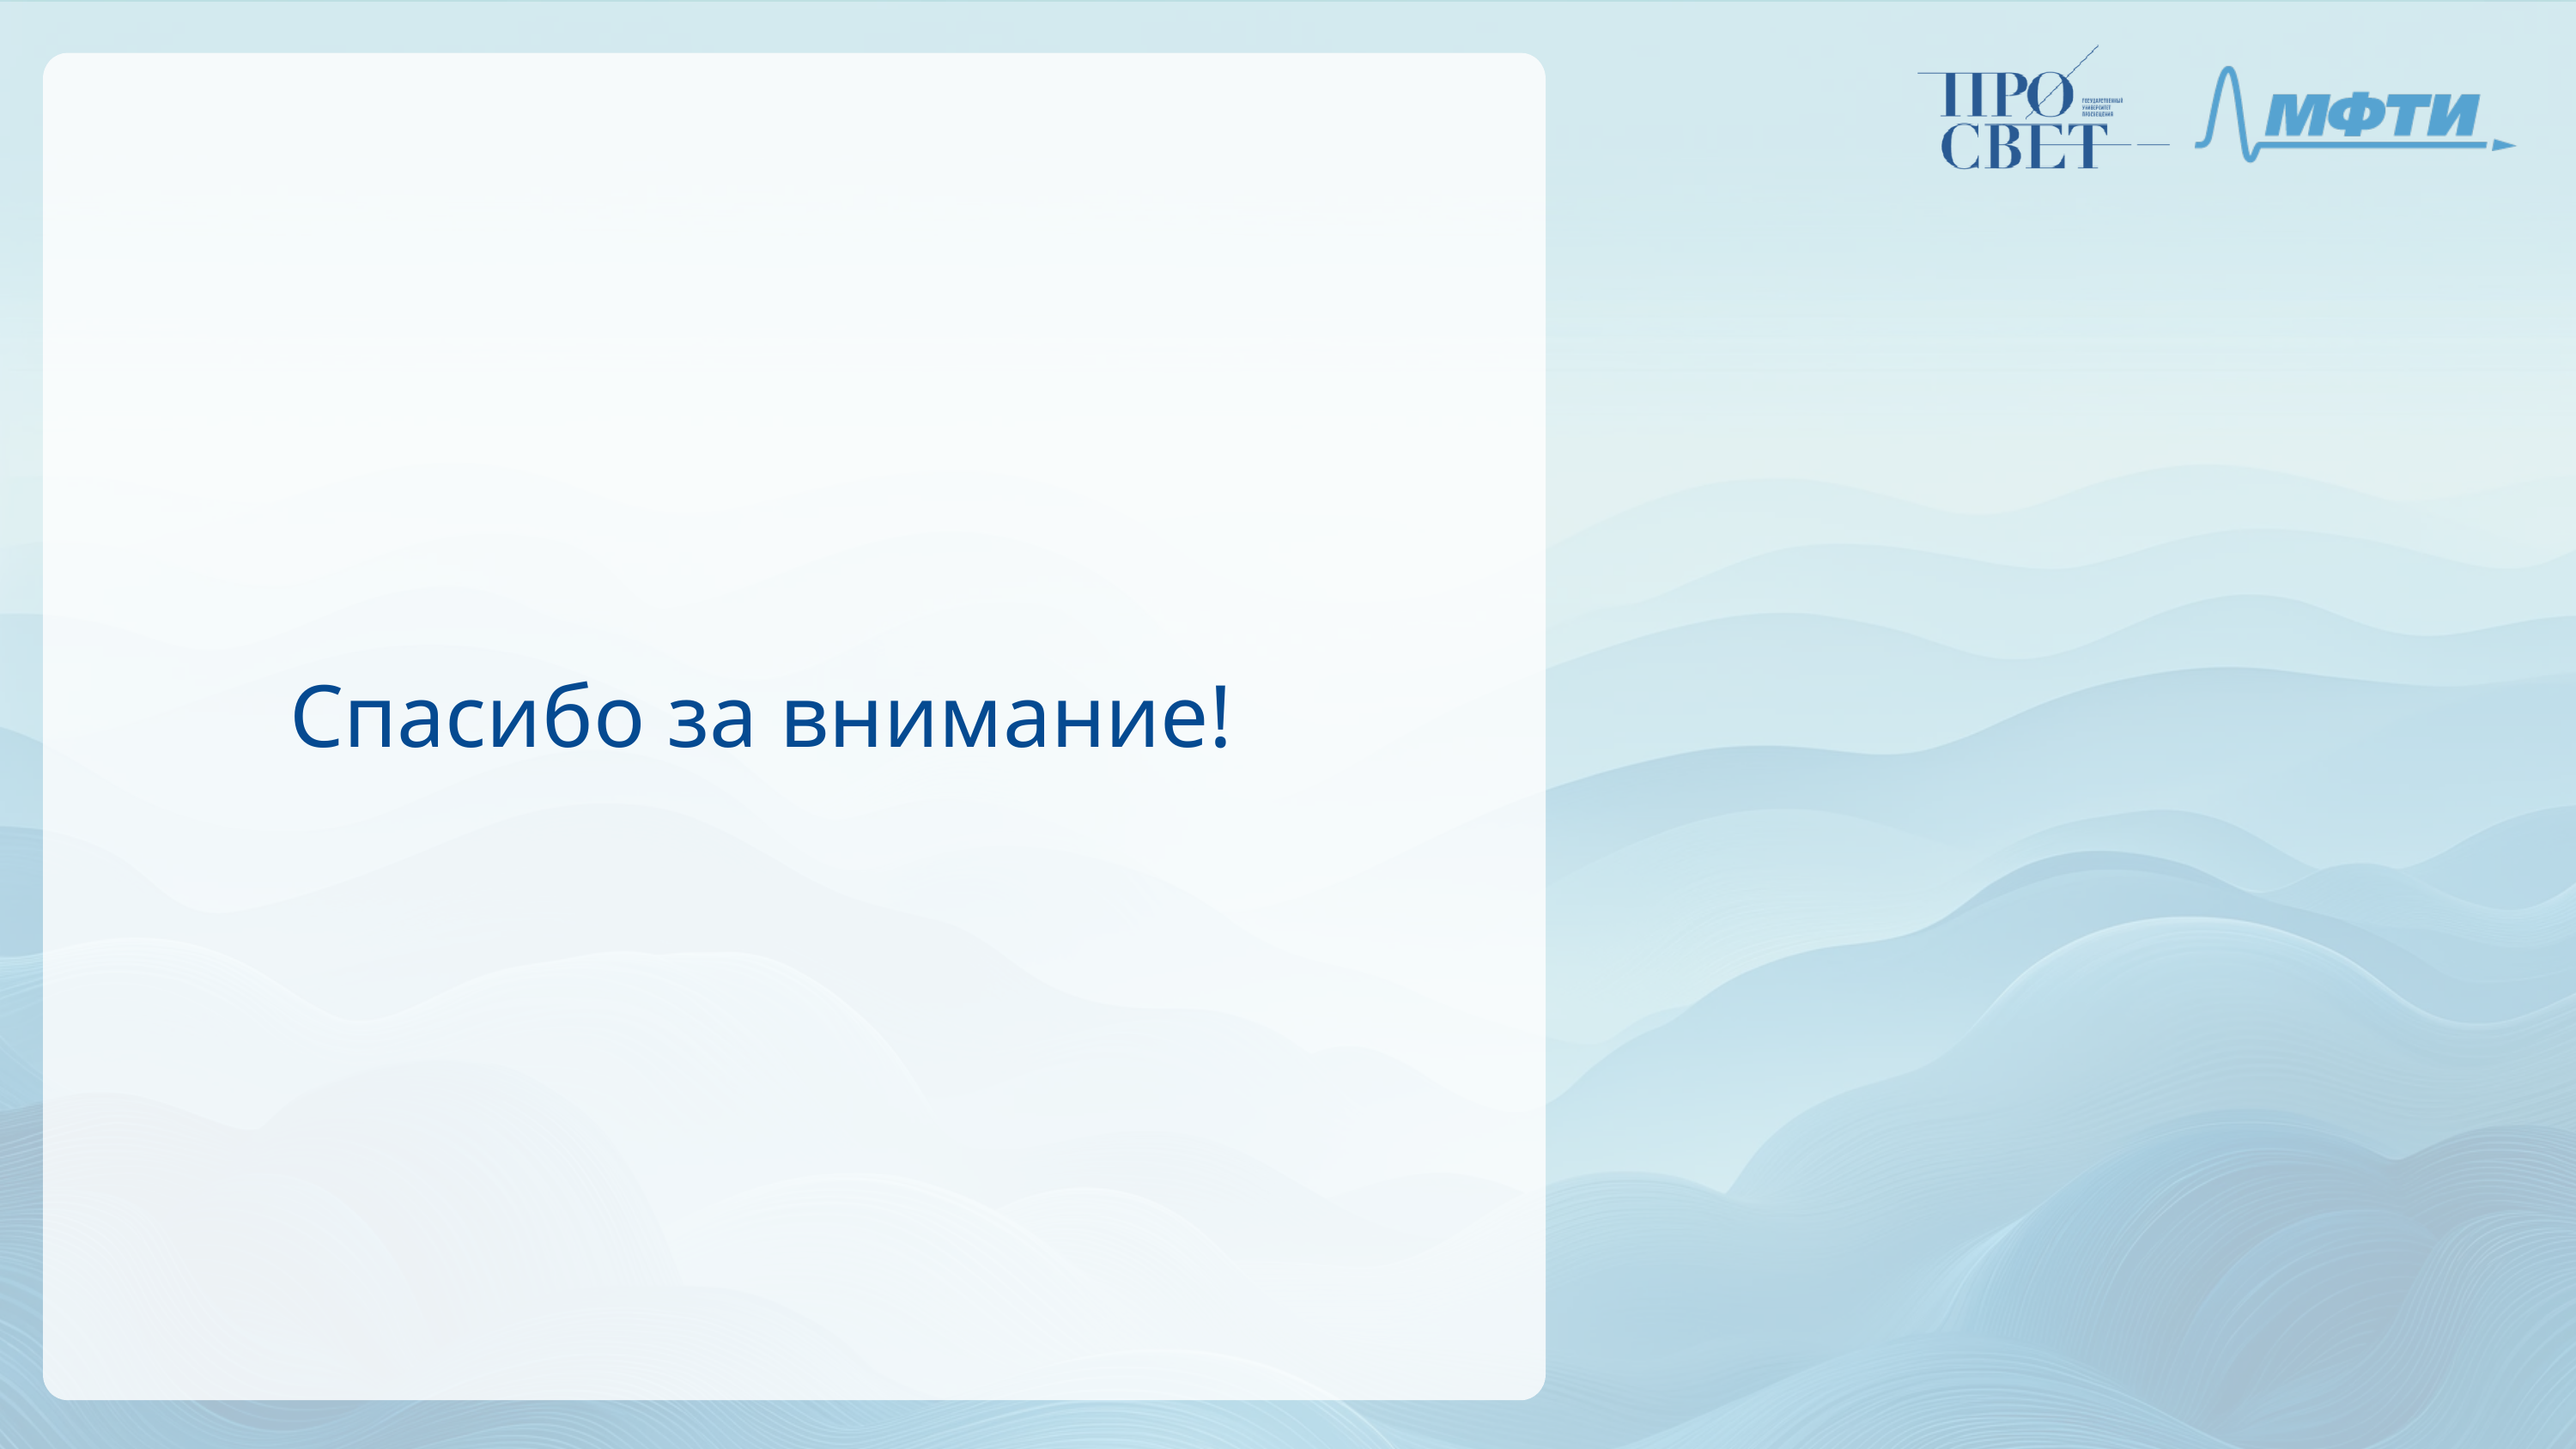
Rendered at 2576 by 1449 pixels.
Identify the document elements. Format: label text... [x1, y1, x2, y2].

text_box Спасибо за внимание! [289, 687, 1524, 765]
text_box [43, 52, 1546, 1401]
text_box [1910, 39, 2176, 179]
text_box [2190, 55, 2519, 177]
